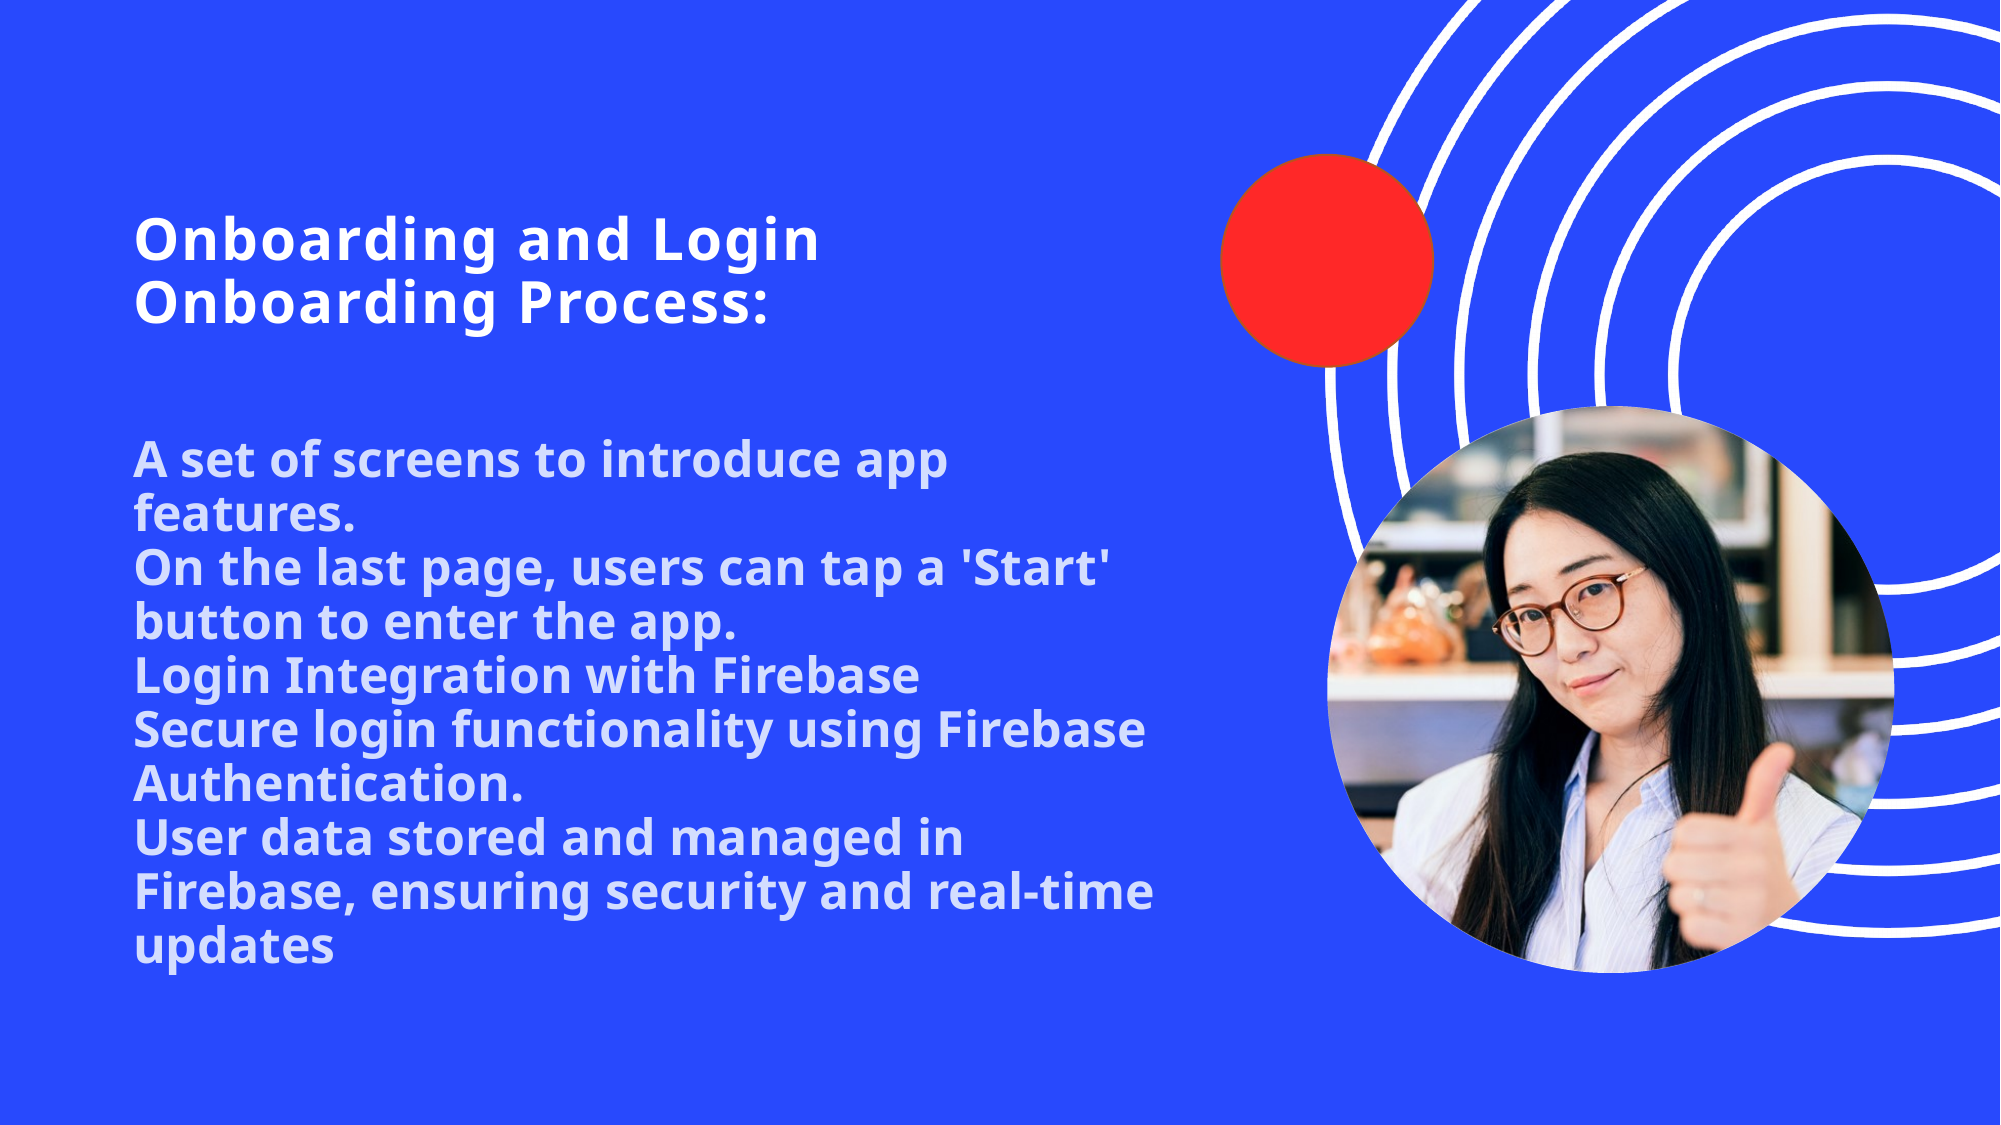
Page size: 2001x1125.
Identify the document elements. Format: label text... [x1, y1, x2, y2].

picture [1325, 0, 2000, 974]
list A set of screens to introduce app features. On the last page, users can tap a 'Start' button to enter the app. Login Integration with Firebase Secure login functionality using Firebase Authentication. User data stored and managed in Firebase, ensuring security and real-time updates [133, 434, 1183, 1056]
title Onboarding and Login Onboarding Process: [133, 102, 1183, 407]
